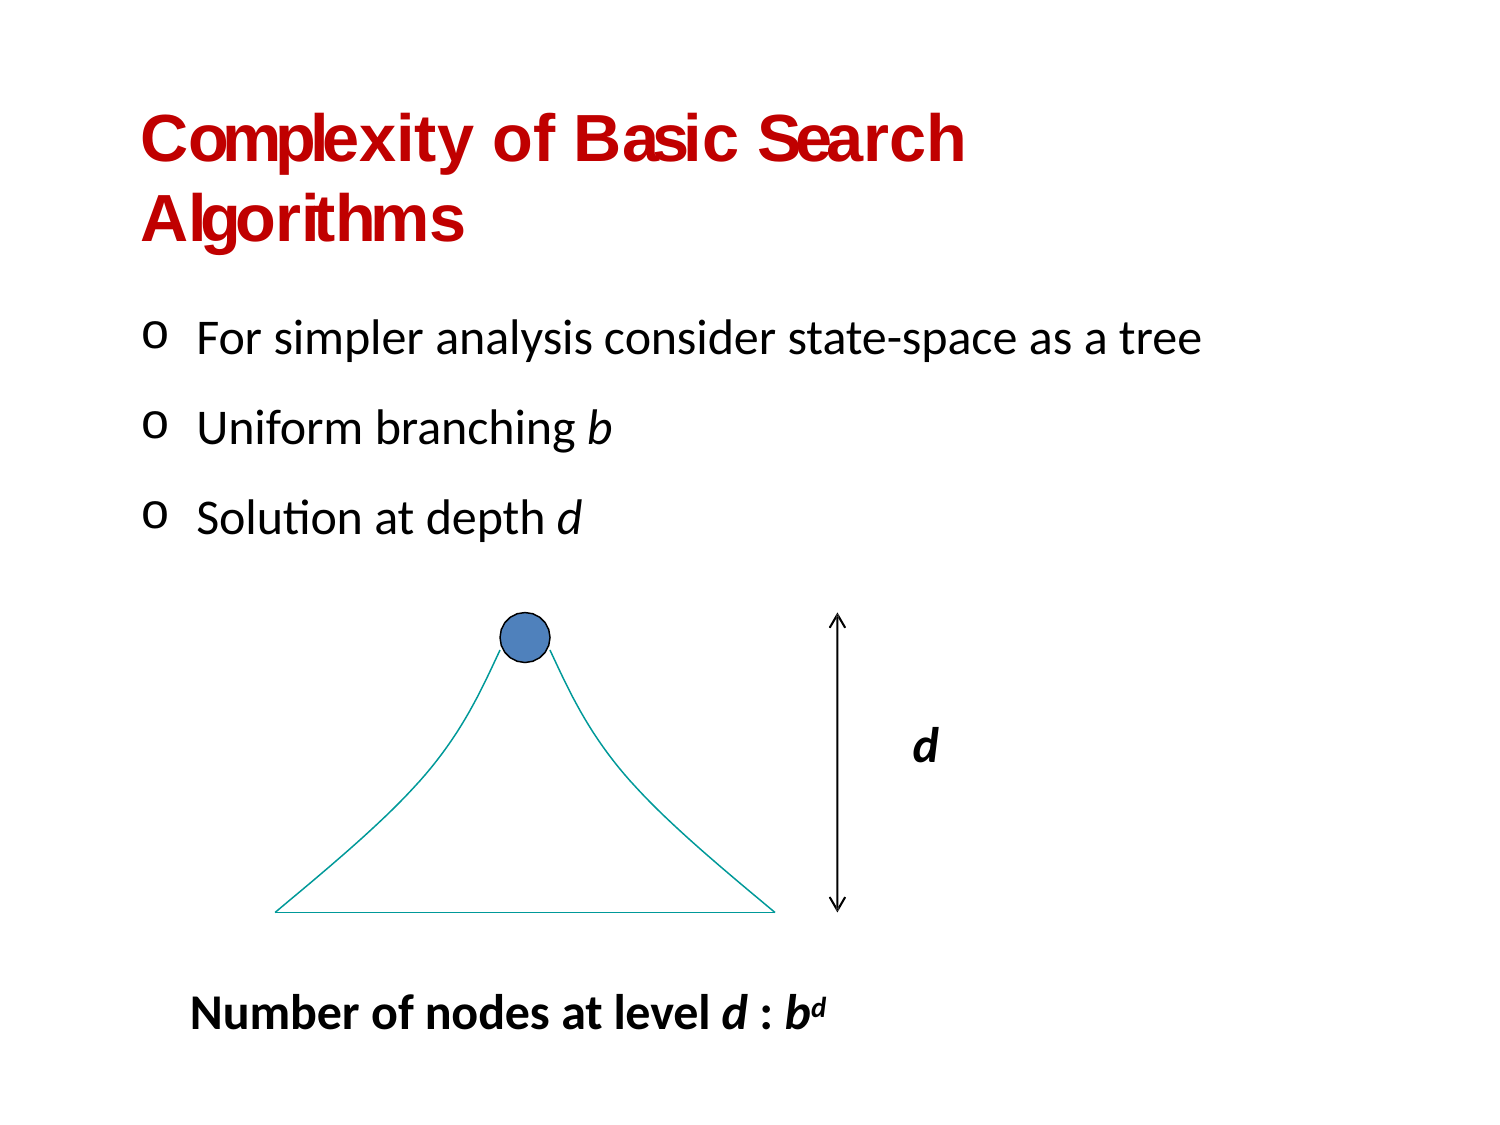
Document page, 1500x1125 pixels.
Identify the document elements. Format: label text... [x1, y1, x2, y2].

text_box [828, 612, 846, 913]
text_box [273, 611, 777, 914]
text_box Number of nodes at level d : bd [183, 977, 838, 1040]
text_box For simpler analysis consider state-space as a tree Uniform branching b Solution at depth d [138, 273, 1212, 546]
title Complexity of Basic Search Algorithms [138, 92, 1162, 273]
text_box d [910, 709, 942, 772]
